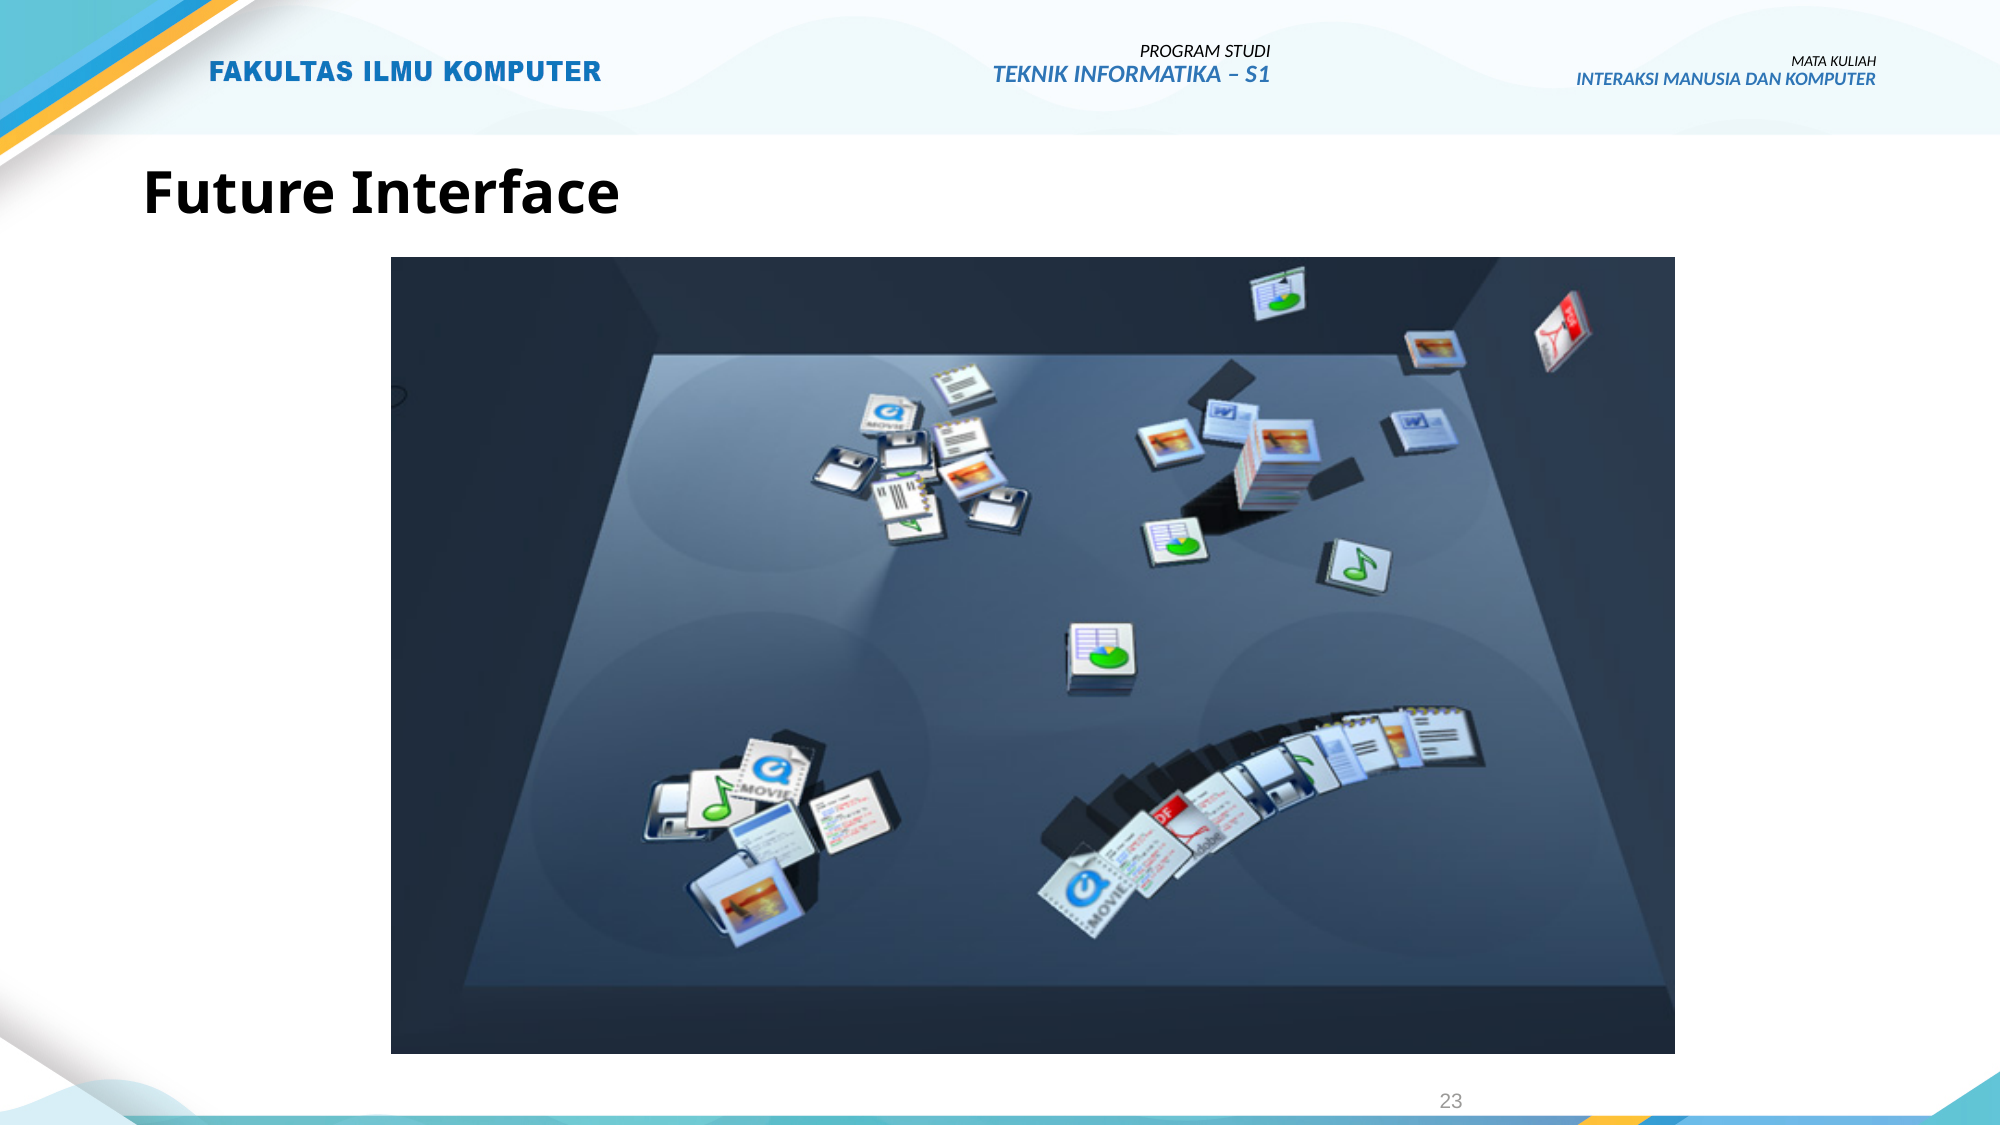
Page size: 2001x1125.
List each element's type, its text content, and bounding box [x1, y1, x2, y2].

title Future Interface [127, 128, 1727, 261]
text_box MATA KULIAH INTERAKSI MANUSIA DAN KOMPUTER [1560, 45, 1892, 118]
picture [0, 0, 2000, 1125]
slide_number 23 [1337, 1054, 1463, 1114]
text_box PROGRAM STUDI TEKNIK INFORMATIKA – S1 [909, 33, 1286, 118]
